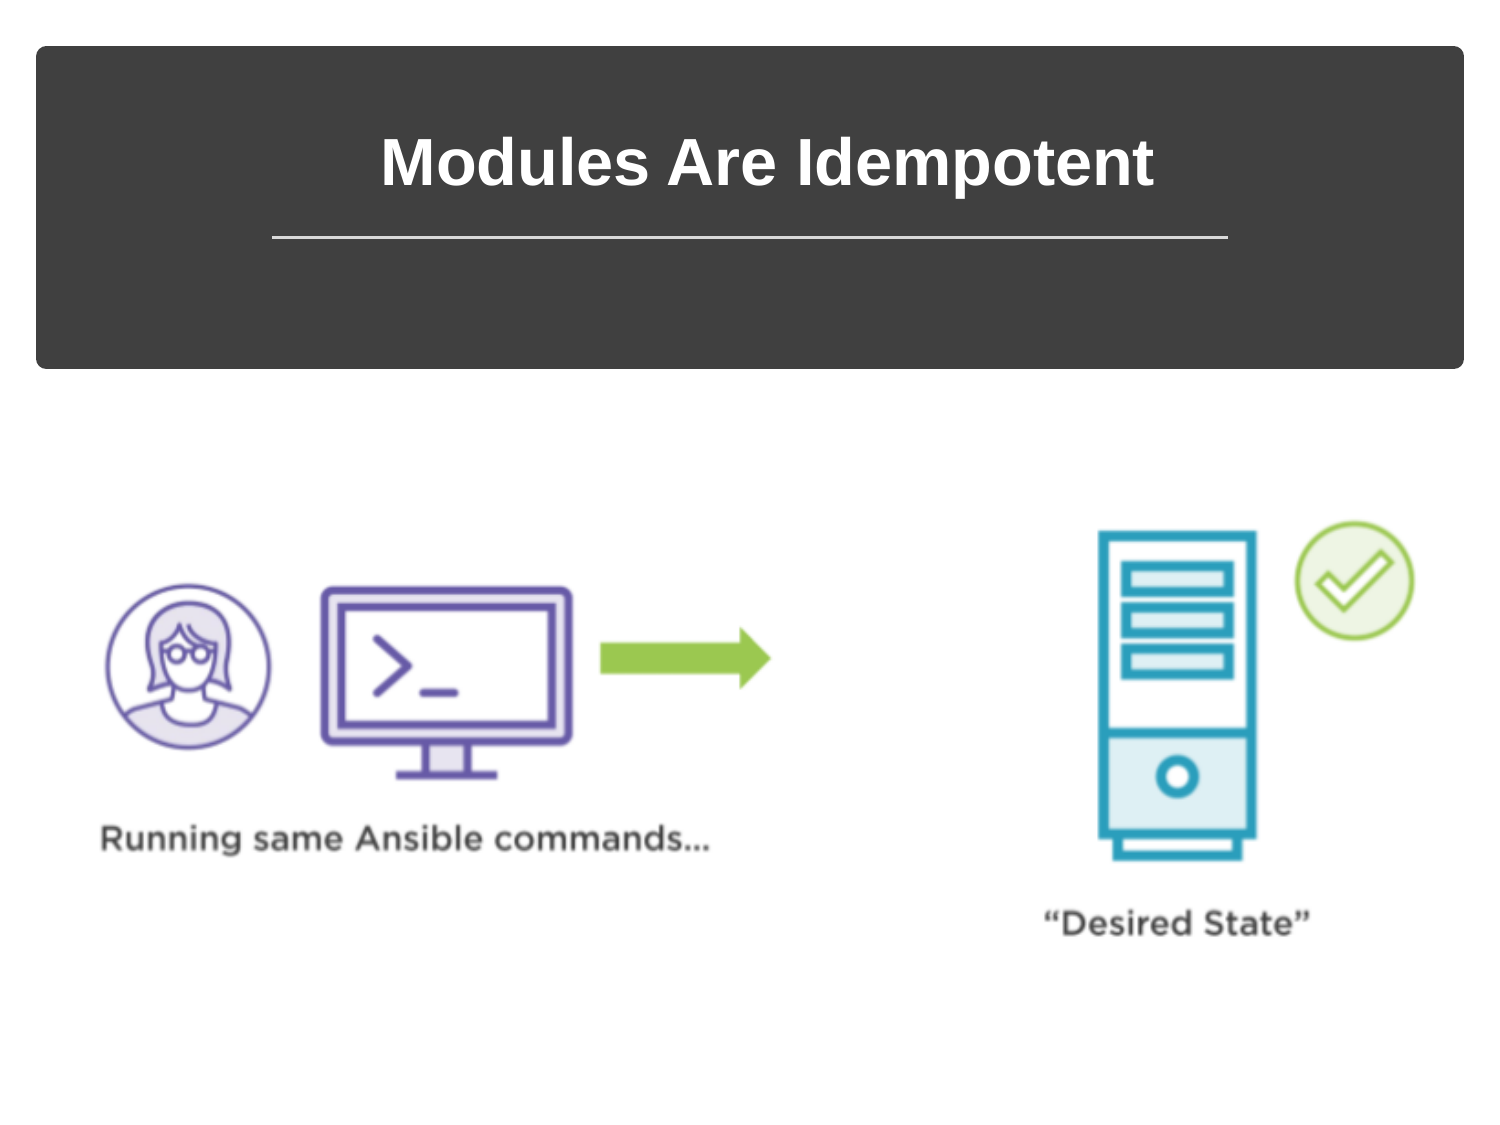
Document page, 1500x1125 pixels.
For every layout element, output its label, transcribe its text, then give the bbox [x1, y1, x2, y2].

title Modules Are Idempotent [82, 111, 1454, 208]
picture [7, 414, 1479, 1041]
text_box [44, 54, 1456, 361]
